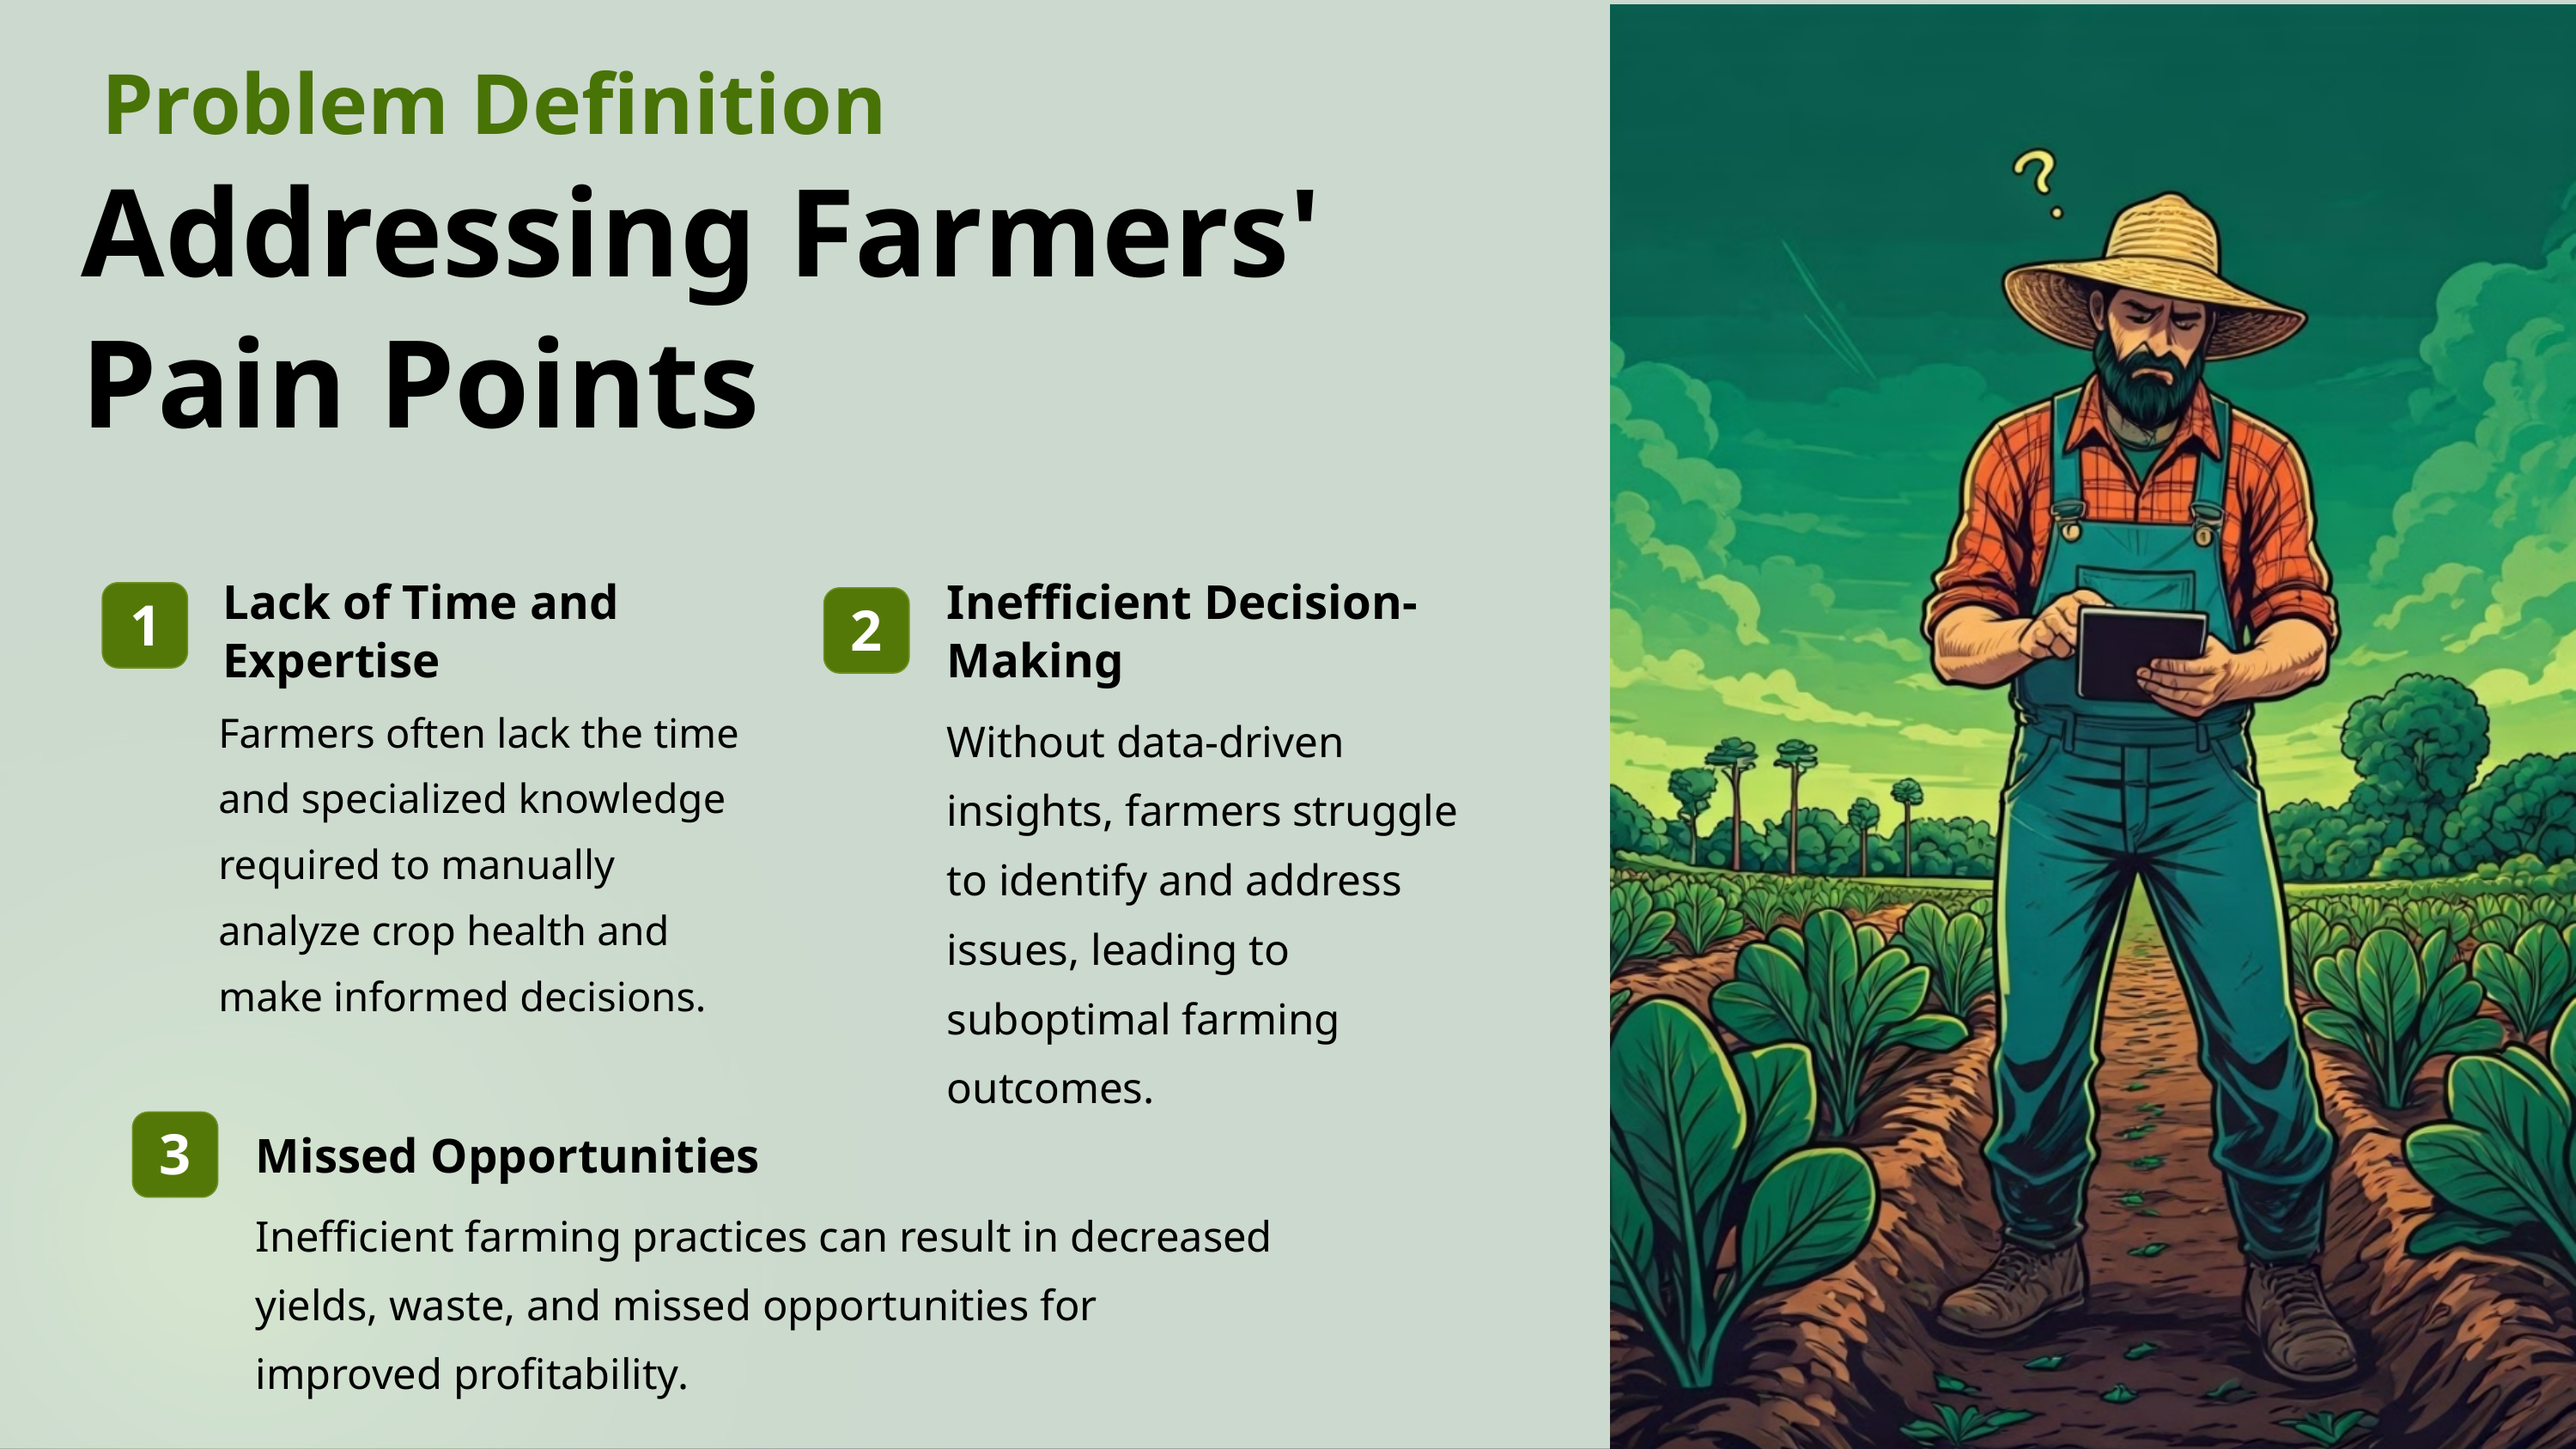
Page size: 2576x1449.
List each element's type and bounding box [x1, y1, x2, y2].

text_box [101, 581, 189, 670]
text_box [131, 1111, 219, 1198]
text_box [0, 0, 2576, 1449]
text_box [823, 586, 910, 675]
